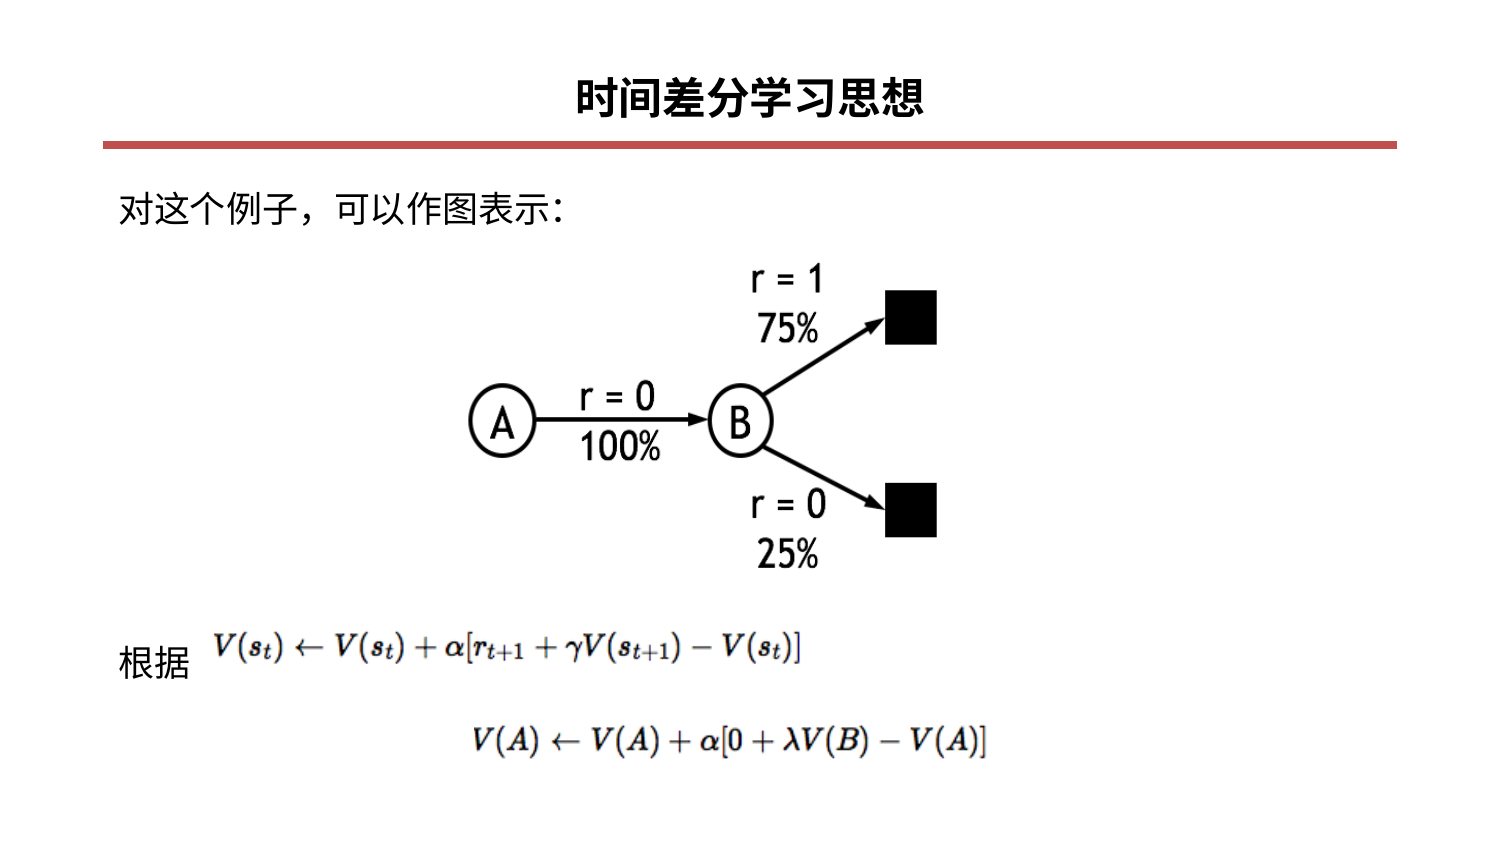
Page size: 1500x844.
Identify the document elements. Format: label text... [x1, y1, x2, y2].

picture [454, 244, 1011, 594]
picture [474, 718, 991, 765]
picture [202, 617, 821, 683]
list 对这个例子，可以作图表示： 根据 得到： [103, 179, 1414, 801]
title 时间差分学习思想 [103, 44, 1397, 141]
